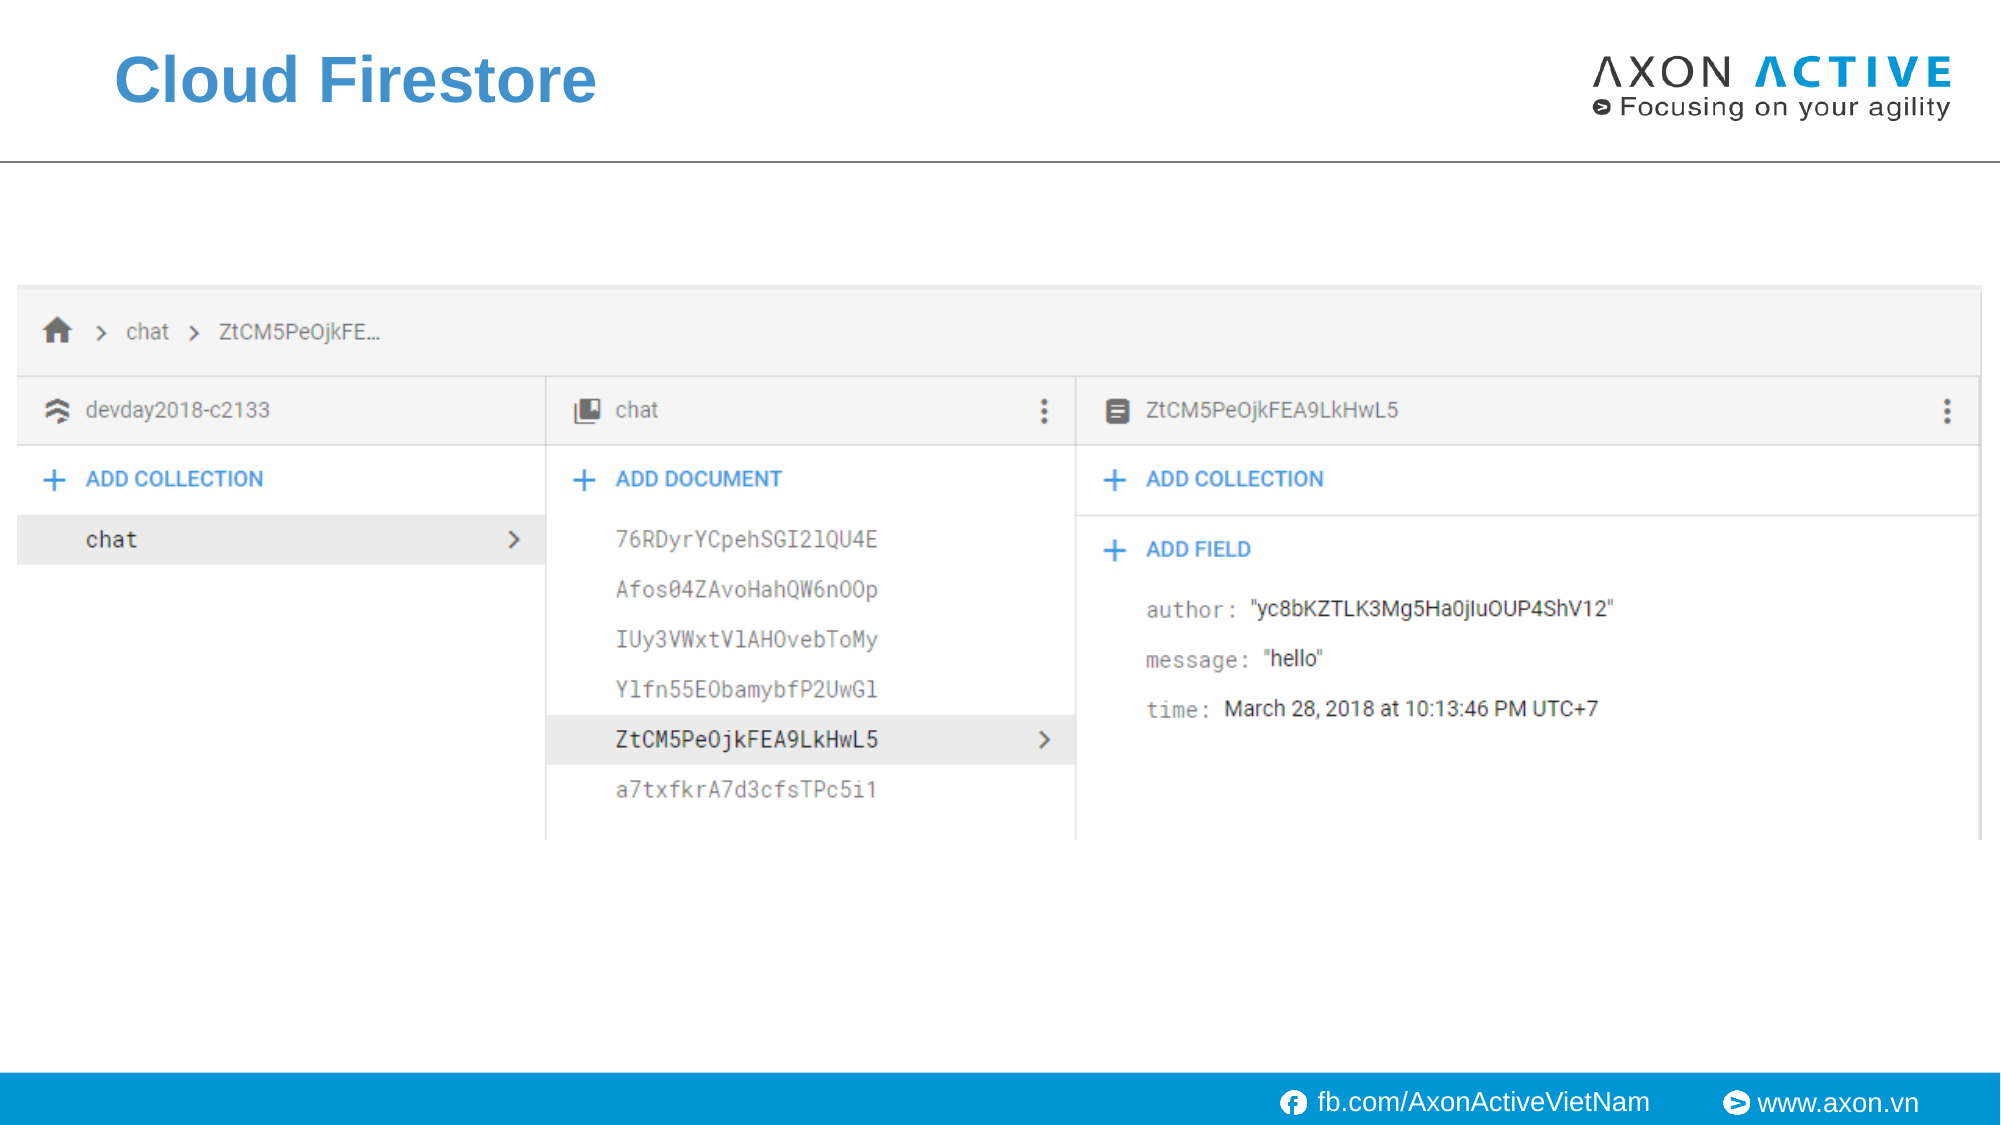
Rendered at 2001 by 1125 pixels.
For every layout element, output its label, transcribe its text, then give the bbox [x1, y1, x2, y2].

picture [17, 284, 1983, 841]
picture [1559, 38, 1983, 138]
title Cloud Firestore [99, 29, 1550, 124]
picture [1724, 1091, 1749, 1114]
picture [1281, 1091, 1306, 1114]
